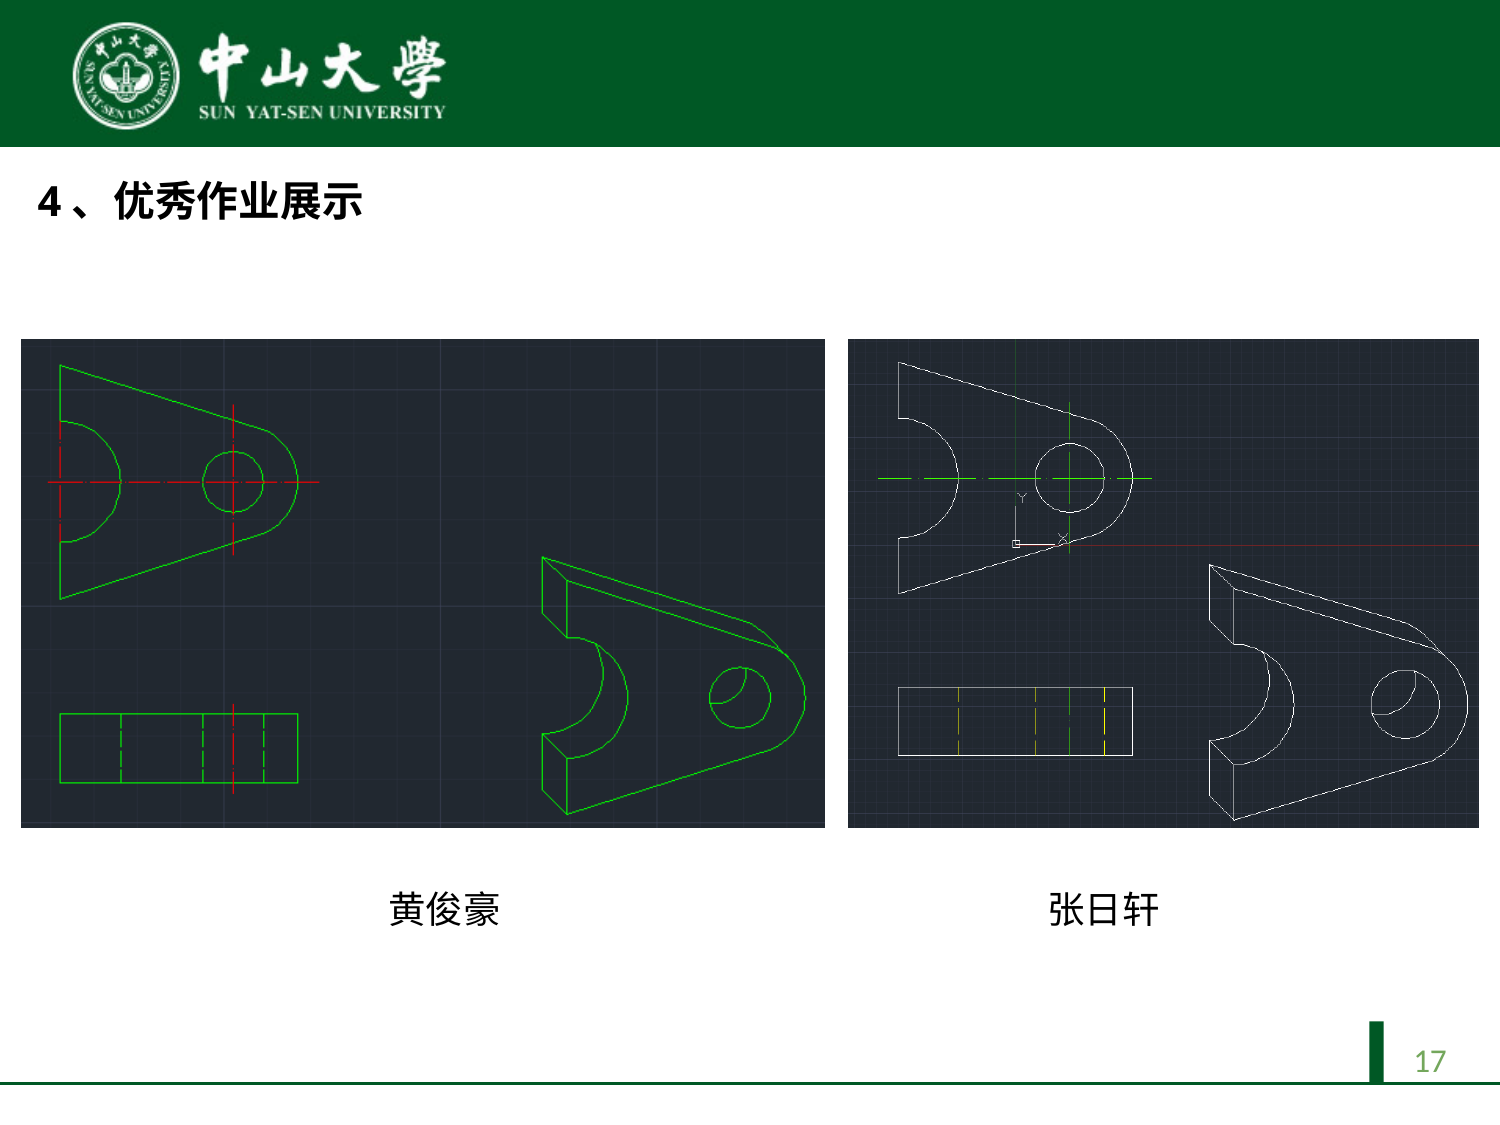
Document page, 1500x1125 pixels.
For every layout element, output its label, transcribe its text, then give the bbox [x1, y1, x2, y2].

picture [45, 0, 465, 147]
picture [848, 339, 1479, 828]
text_box [0, 0, 1500, 148]
picture [21, 339, 825, 828]
text_box [1368, 1020, 1385, 1029]
slide_number 17 [1124, 1084, 1462, 1090]
text_box 张日轩 [913, 878, 1293, 939]
text_box 4、优秀作业展示 [22, 167, 379, 233]
text_box 黄俊豪 [254, 878, 634, 939]
slide_number 17 [1124, 1029, 1462, 1083]
